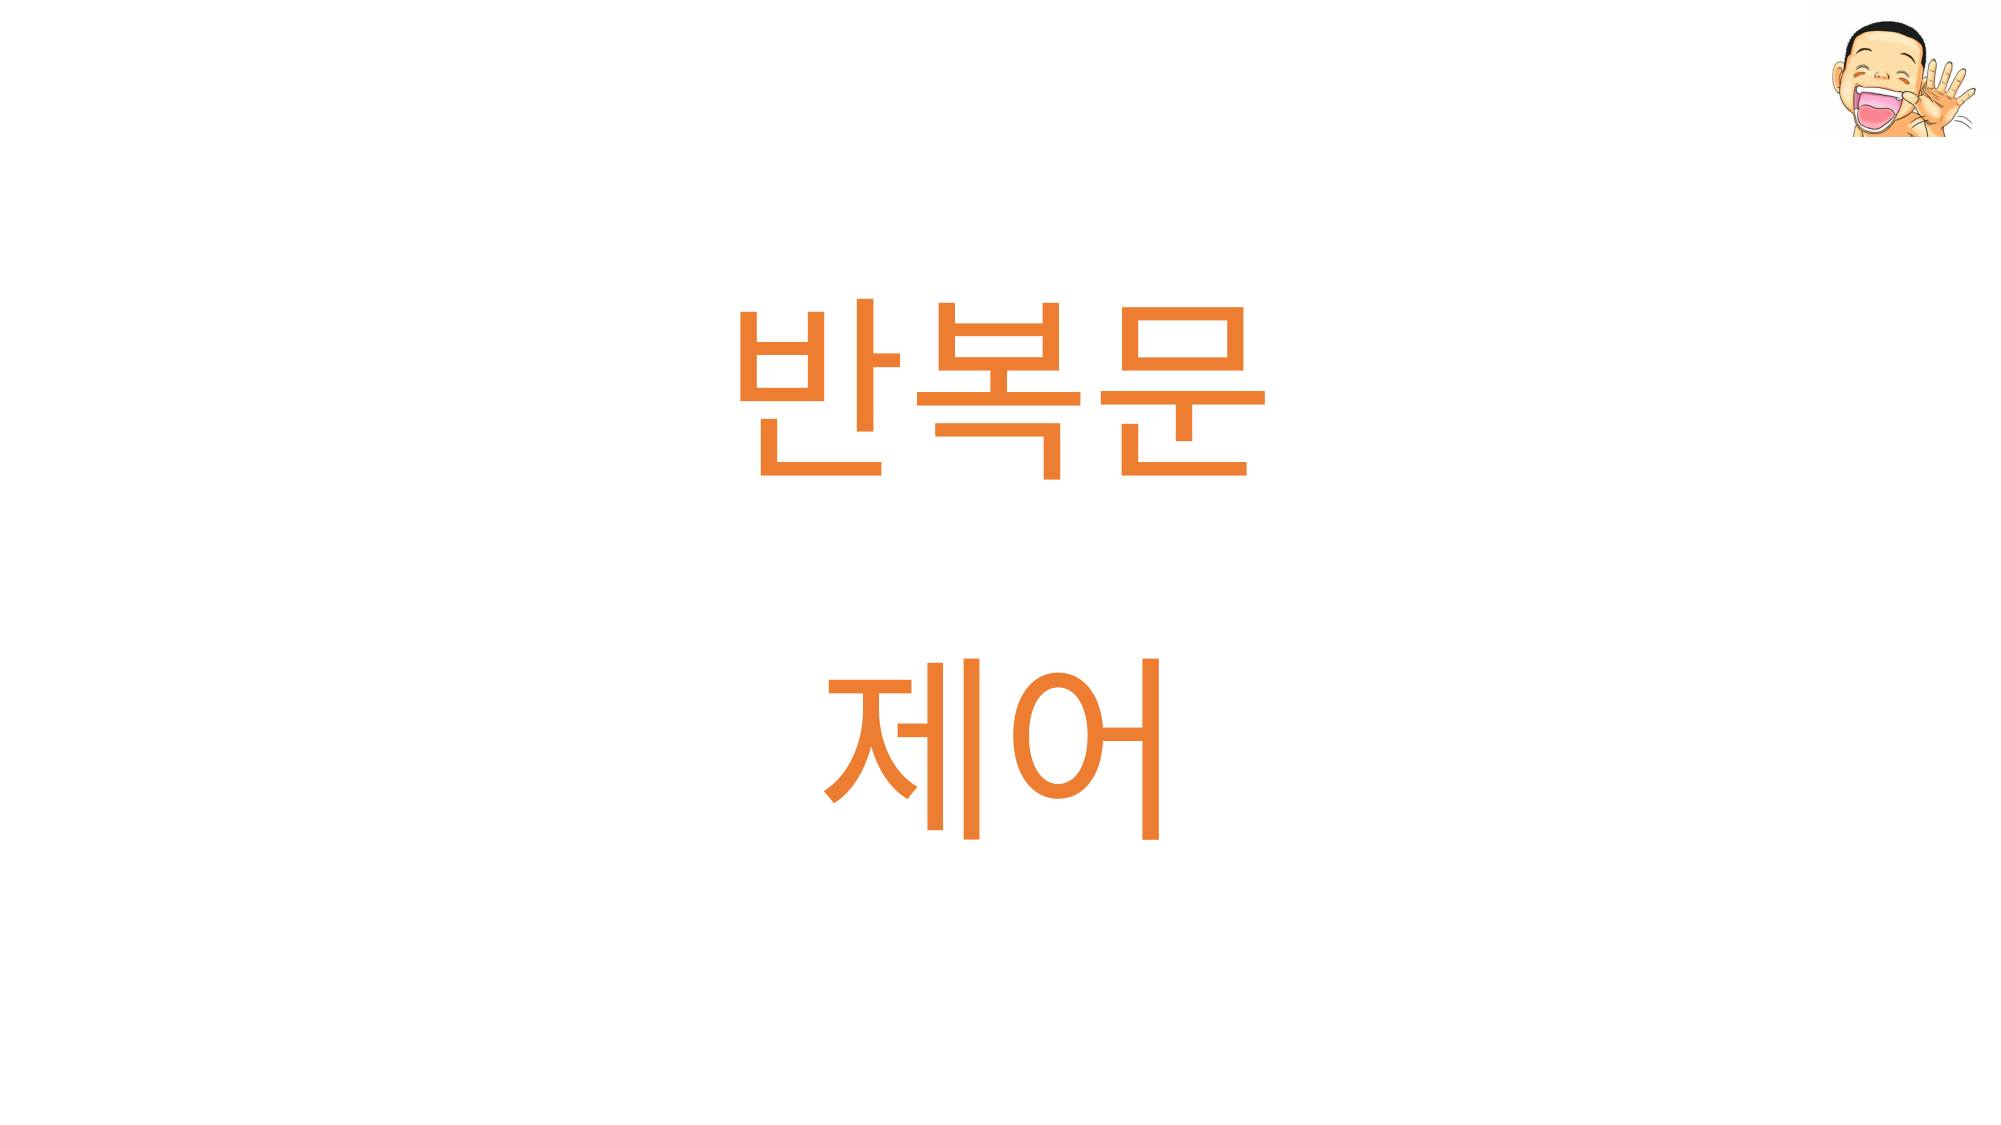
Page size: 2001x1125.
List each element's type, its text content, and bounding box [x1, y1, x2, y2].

picture [1808, 0, 2000, 137]
text_box 반복문 제어 [0, 137, 2000, 872]
